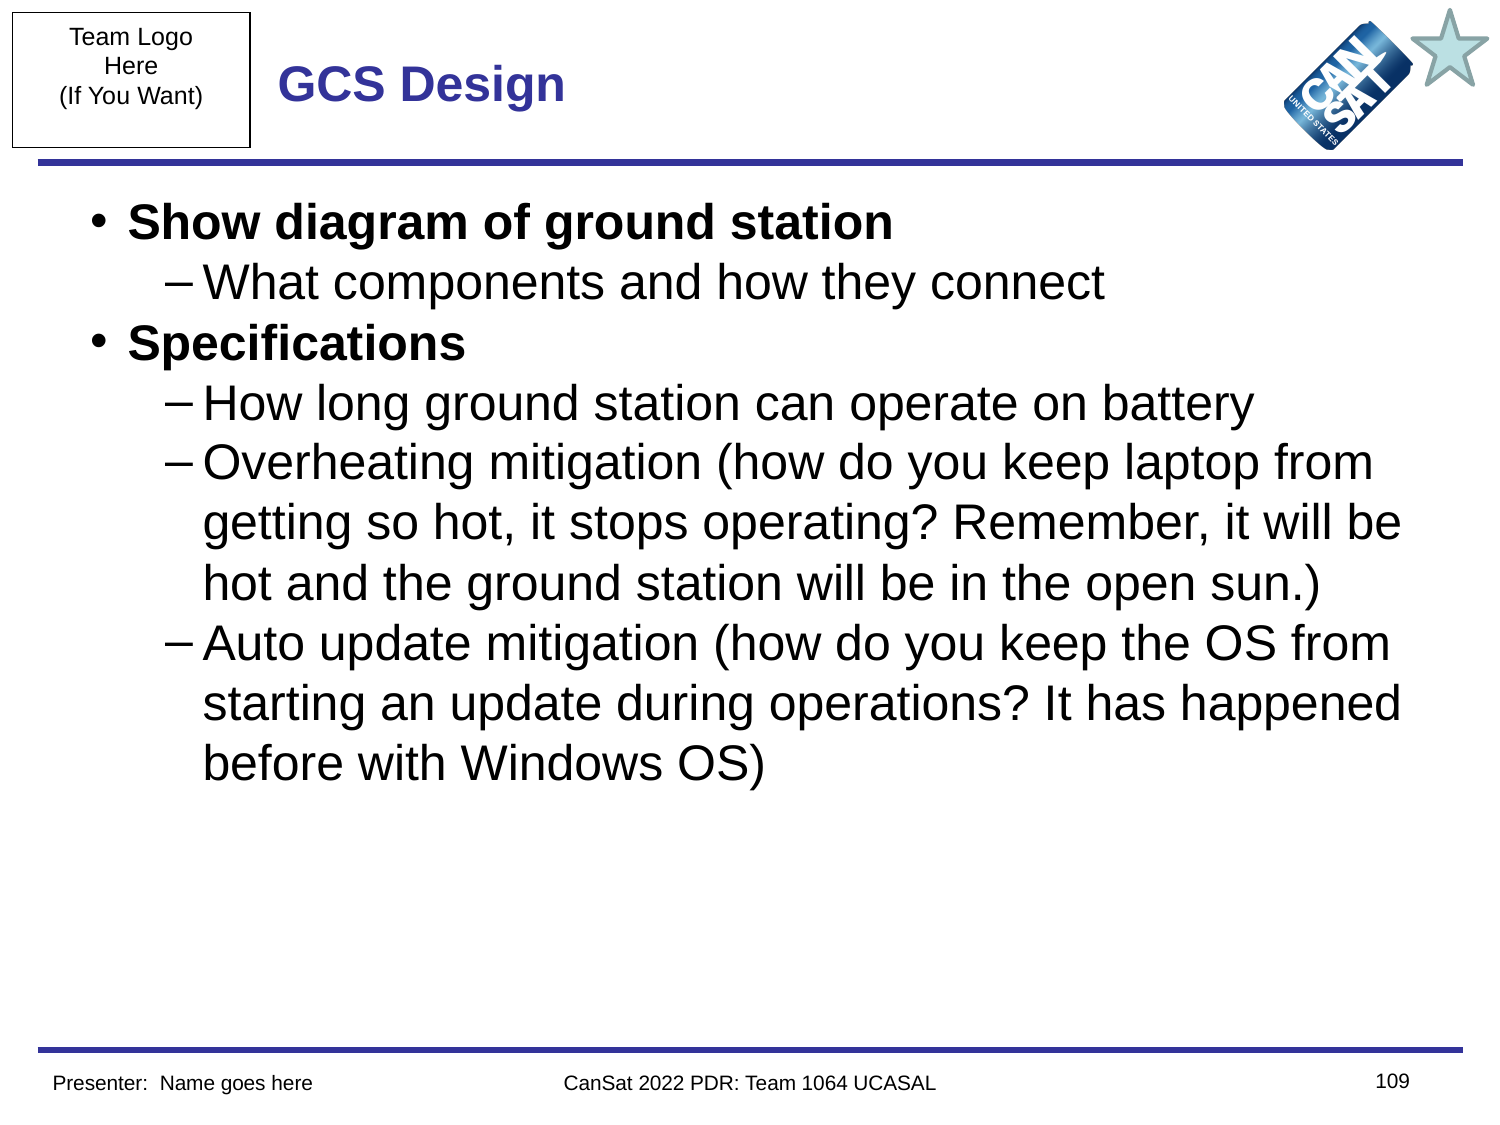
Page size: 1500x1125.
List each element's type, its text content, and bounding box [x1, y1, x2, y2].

text_box Presenter: Name goes here [37, 1062, 413, 1103]
picture [1284, 21, 1413, 150]
text_box [1412, 9, 1488, 85]
slide_number ‹#› [1312, 1059, 1425, 1100]
title GCS Design [262, 12, 1238, 150]
list Show diagram of ground station What components and how they connect Specifications How long ground station can operate on battery Overheating mitigation (how do you keep laptop from getting so hot, it stops operating? Remember, it will be hot and the ground station will be in the open sun.) Auto update mitigation (how do you keep the OS from starting an update during operations? It has happened before with Windows OS) [37, 174, 1463, 1025]
footer CanSat 2022 PDR: Team 1064 UCASAL [450, 1062, 1050, 1103]
